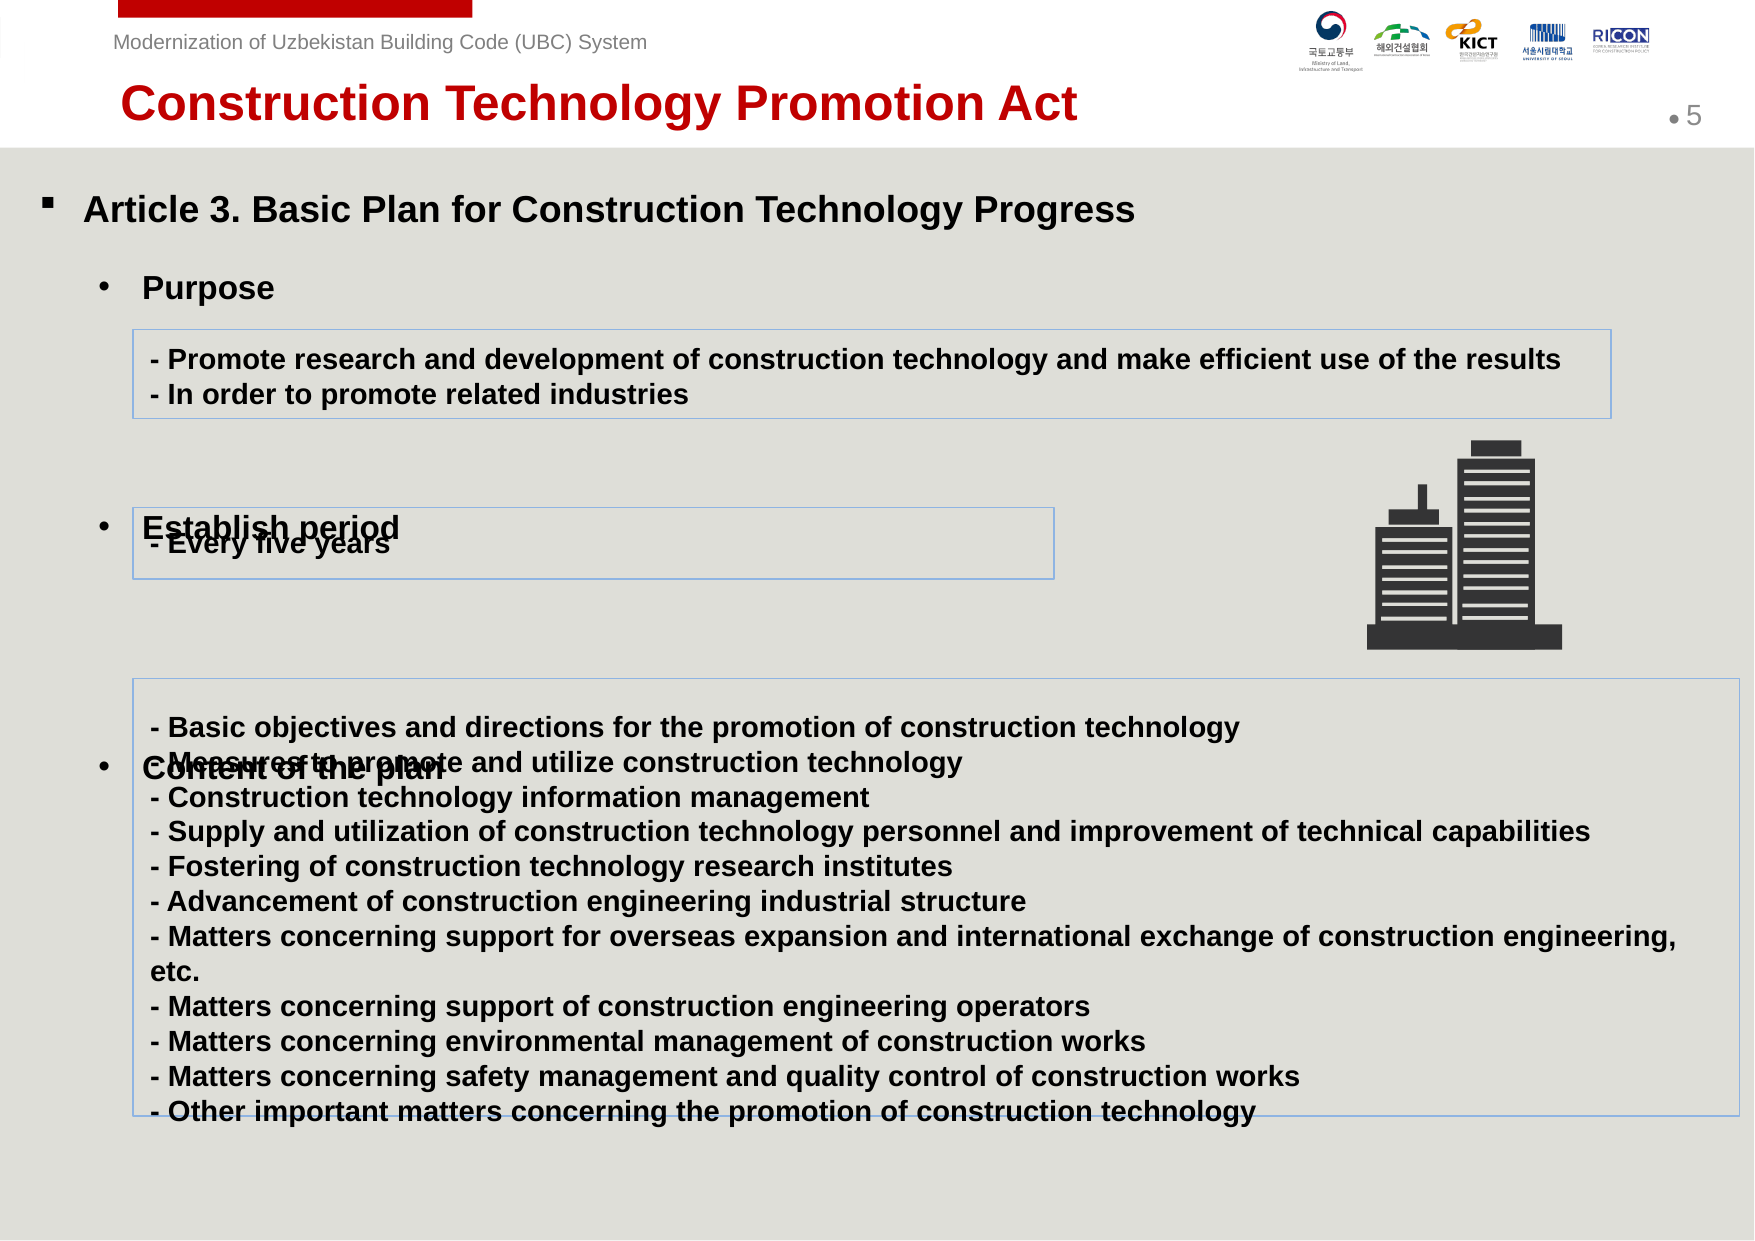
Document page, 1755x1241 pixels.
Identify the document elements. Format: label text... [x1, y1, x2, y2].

text_box - Every five years [135, 516, 1055, 567]
picture [1372, 20, 1432, 61]
picture [1296, 5, 1366, 70]
text_box Construction Technology Promotion Act [103, 70, 1667, 131]
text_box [1366, 440, 1563, 650]
text_box - Promote research and development of construction technology and make efficient use of the results - In order to promote related industries [135, 332, 1630, 418]
text_box [131, 677, 1741, 1118]
list Article 3. Basic Plan for Construction Technology Progress Purpose Establish period Content of the plan [22, 176, 1729, 1039]
picture [1508, 10, 1687, 70]
text_box [131, 327, 1613, 421]
text_box - Basic objectives and directions for the promotion of construction technology - Measures to promote and utilize construction technology - Construction technology information management - Supply and utilization of construction technology personnel and improvement of technical capabilities - Fostering of construction technology research institutes - Advancement of construction engineering industrial structure - Matters concerning support for overseas expansion and international exchange of construction engineering, etc. - Matters concerning support of construction engineering operators - Matters concerning environmental management of construction works - Matters concerning safety management and quality control of construction works - Other important matters concerning the promotion of construction technology [135, 700, 1740, 1135]
picture [1443, 15, 1503, 66]
text_box [131, 505, 1056, 581]
